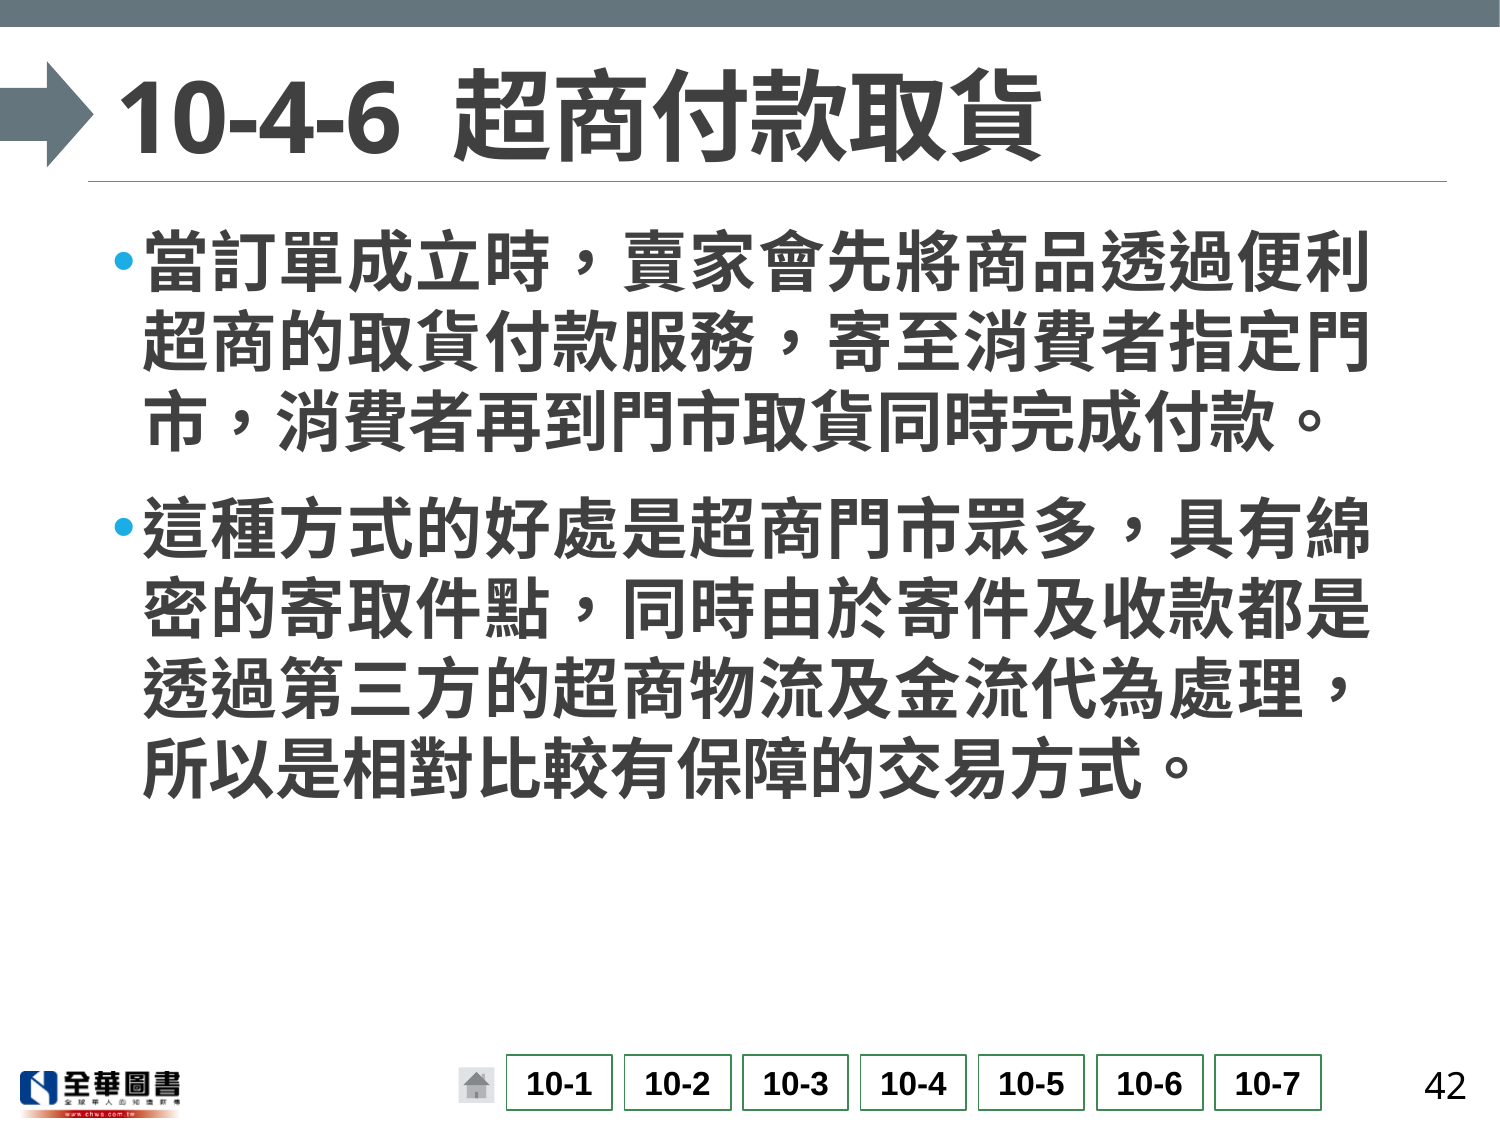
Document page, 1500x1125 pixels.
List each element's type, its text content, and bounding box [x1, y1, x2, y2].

picture [20, 1071, 180, 1118]
list 當訂單成立時，賣家會先將商品透過便利超商的取貨付款服務，寄至消費者指定門市，消費者再到門市取貨同時完成付款。 這種方式的好處是超商門市眾多，具有綿密的寄取件點，同時由於寄件及收款都是透過第三方的超商物流及金流代為處理，所以是相對比較有保障的交易方式。 [112, 212, 1373, 1024]
title 10-4-6 超商付款取貨 [100, 47, 1447, 182]
slide_number 42 [1320, 1057, 1483, 1118]
